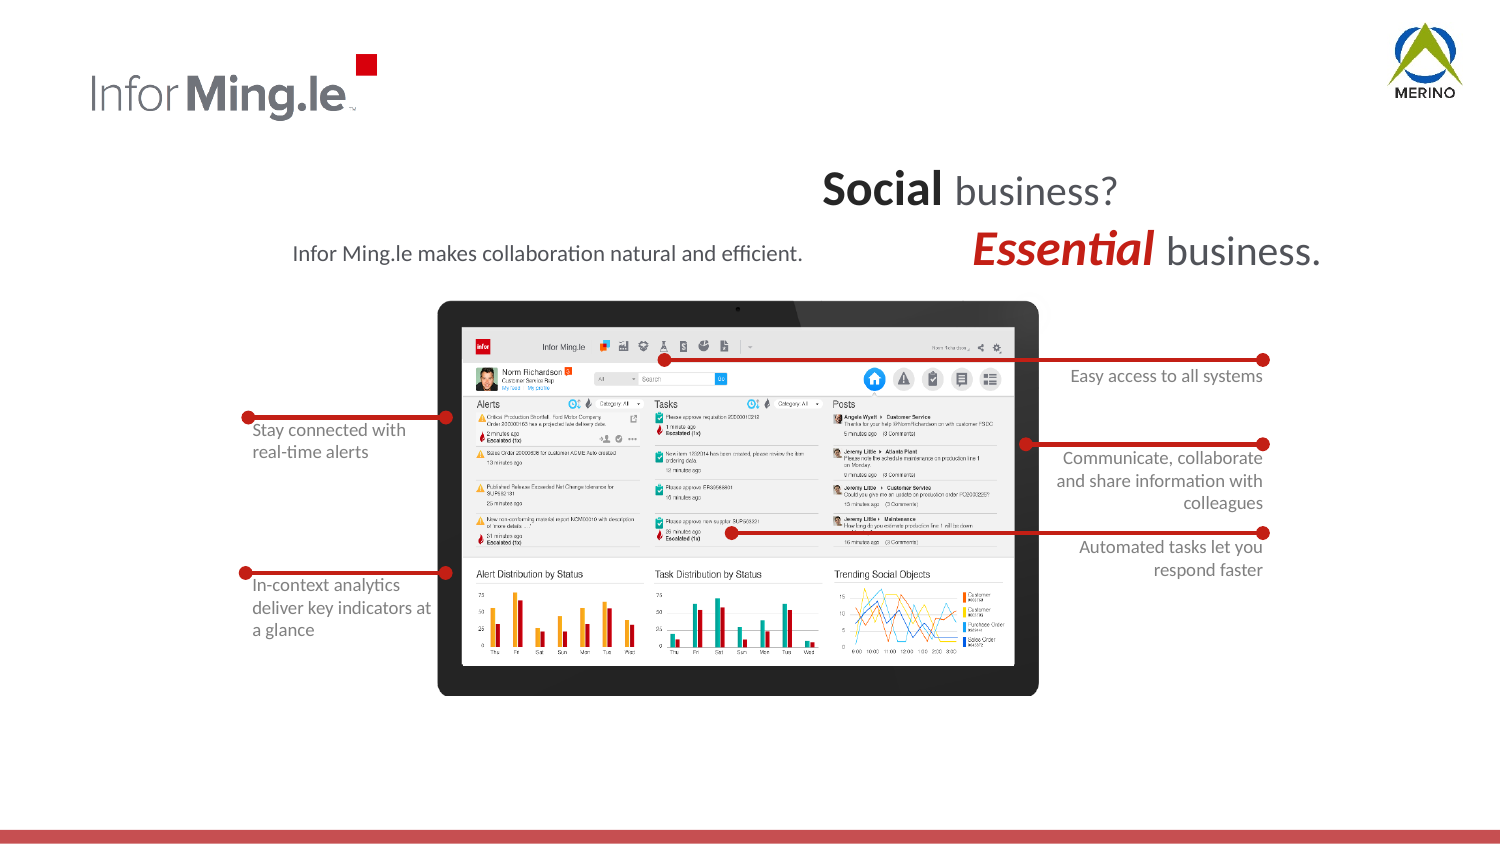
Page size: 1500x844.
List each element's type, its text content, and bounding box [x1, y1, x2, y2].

text_box Infor Ming.le makes collaboration natural and efficient. [277, 228, 807, 273]
picture [1387, 22, 1463, 98]
text_box Stay connected with real-time alerts [252, 426, 373, 463]
text_box Social business? Essential business. [807, 148, 1346, 284]
text_box In-context analytics deliver key indicators at a glance [252, 581, 373, 641]
text_box Automated tasks let you respond faster [1109, 541, 1263, 580]
text_box Communicate, collaborate and share information with colleagues [1109, 451, 1263, 514]
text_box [378, 241, 1103, 697]
text_box Easy access to all systems [1109, 367, 1263, 387]
picture [50, 39, 412, 142]
